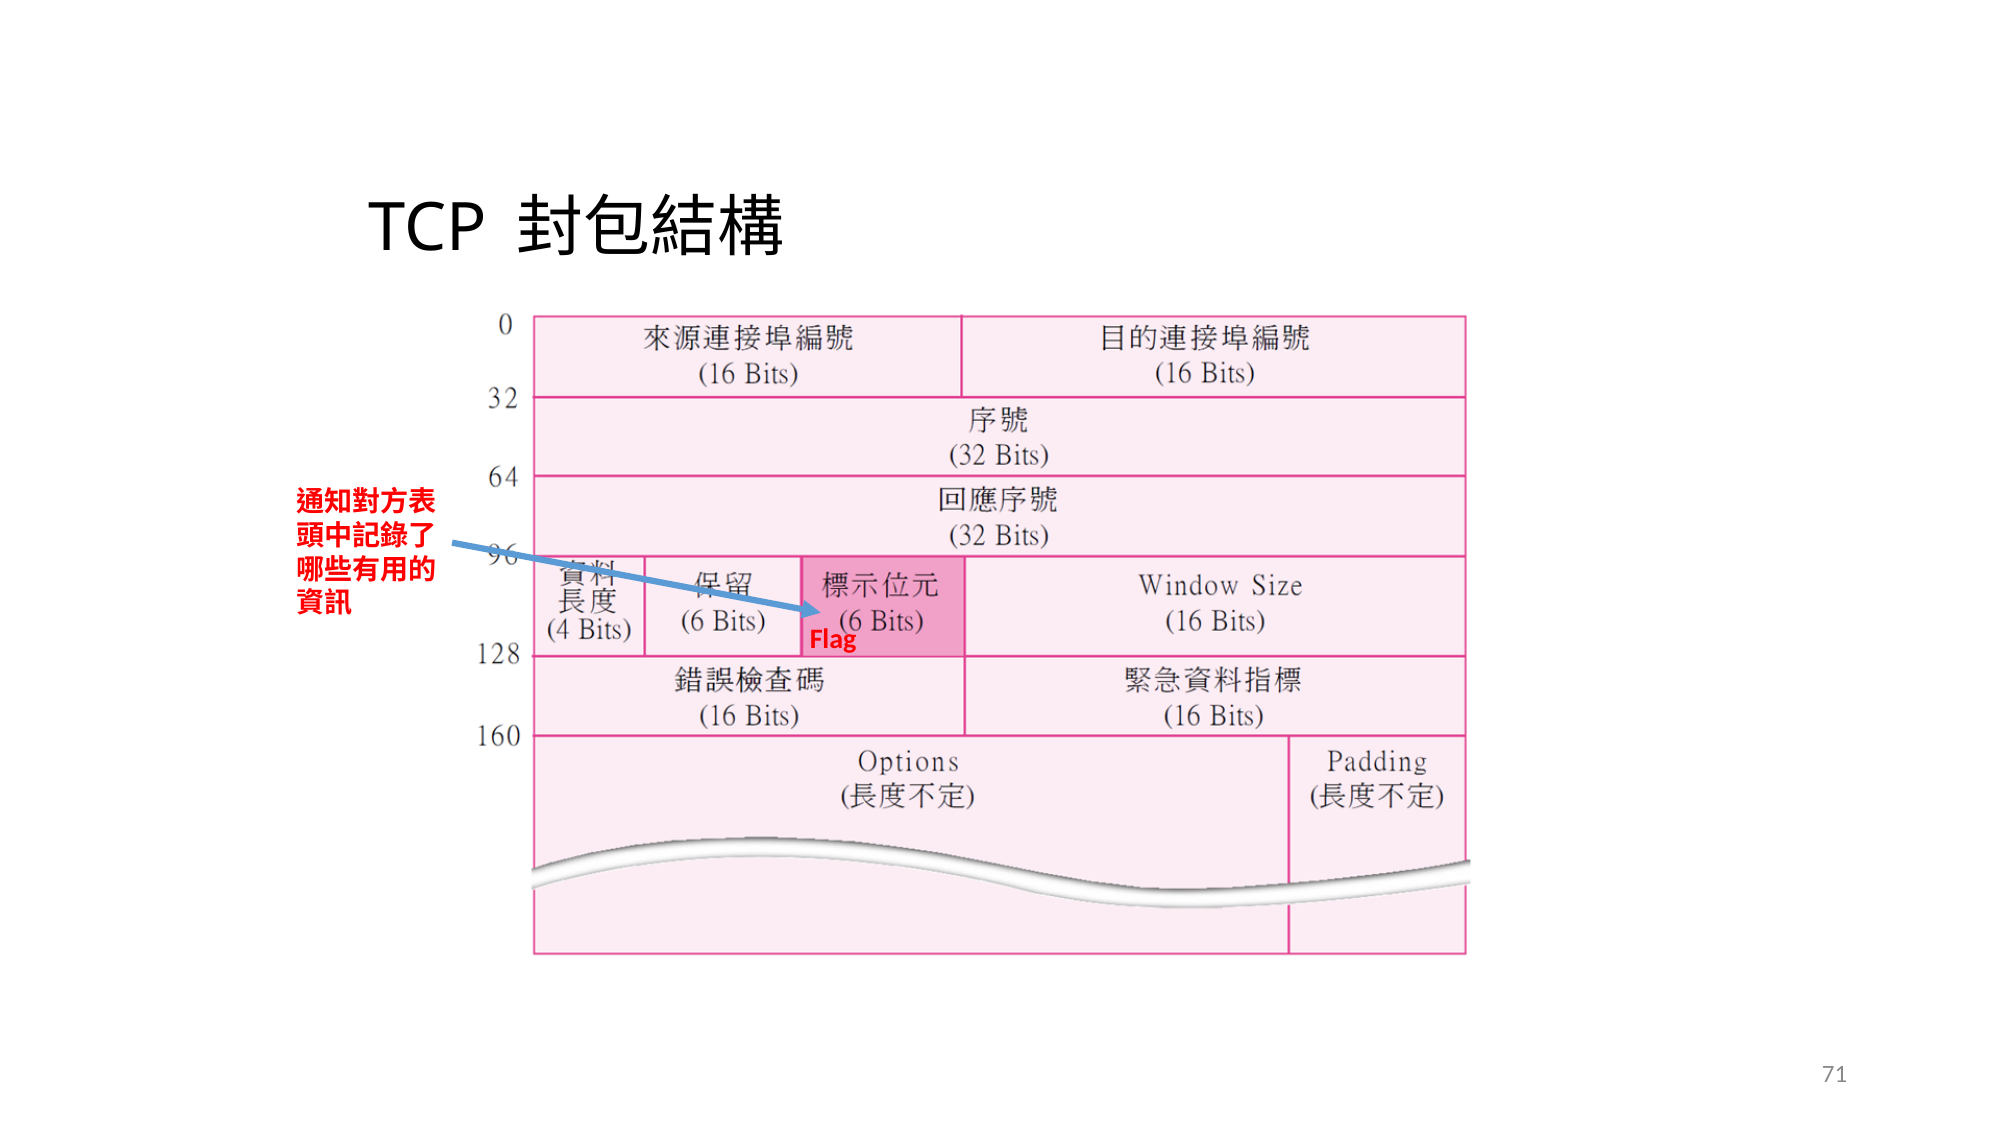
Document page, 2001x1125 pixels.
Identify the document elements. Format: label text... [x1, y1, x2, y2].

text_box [451, 542, 821, 613]
slide_number 71 [1412, 1042, 1863, 1103]
title TCP 封包結構 [353, 185, 1647, 273]
text_box 通知對方表頭中記錄了哪些有用的資訊 [281, 476, 444, 626]
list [444, 302, 1571, 968]
